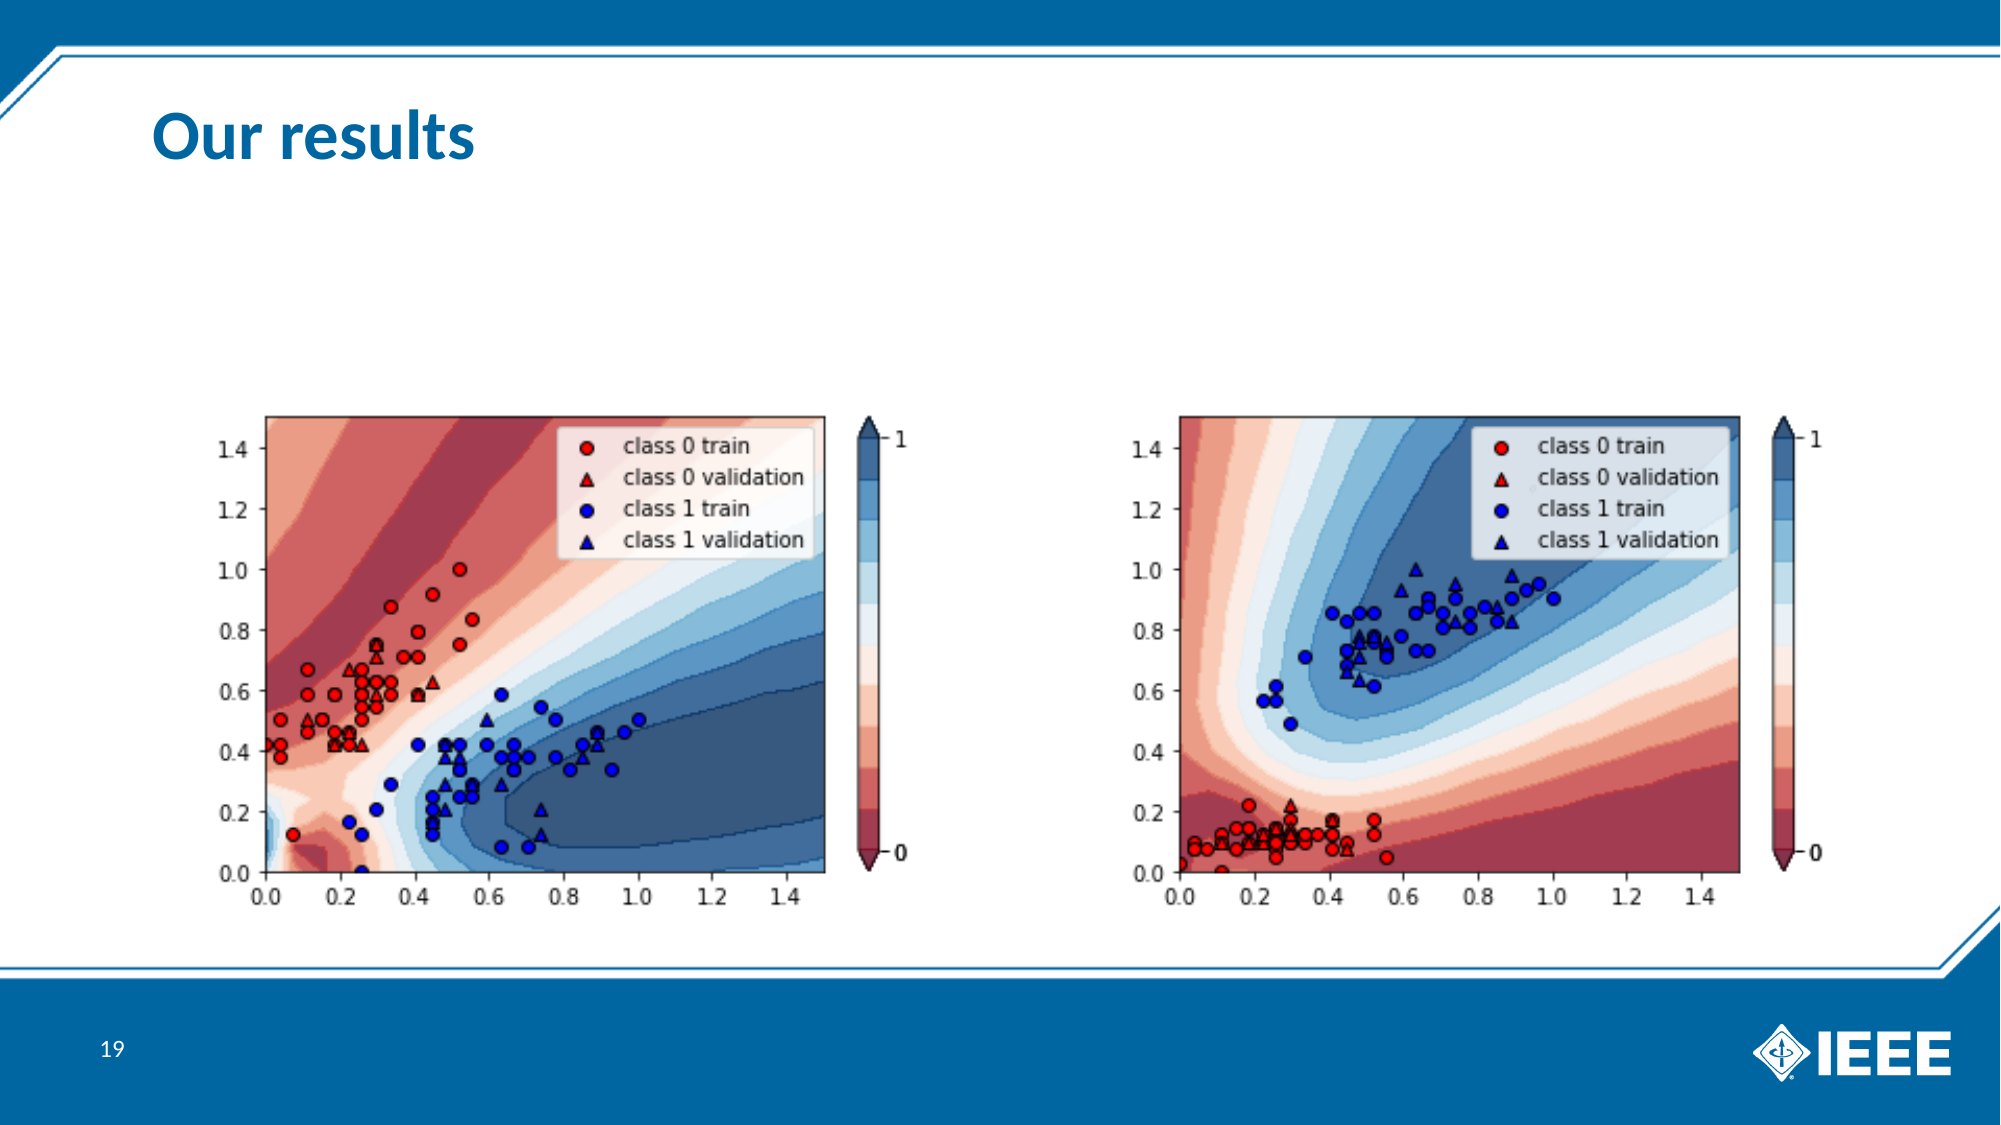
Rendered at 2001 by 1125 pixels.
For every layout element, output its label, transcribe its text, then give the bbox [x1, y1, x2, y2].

picture [0, 0, 2000, 148]
slide_number 19 [84, 1017, 191, 1078]
title Our results [137, 91, 1863, 182]
picture [0, 404, 2000, 1125]
